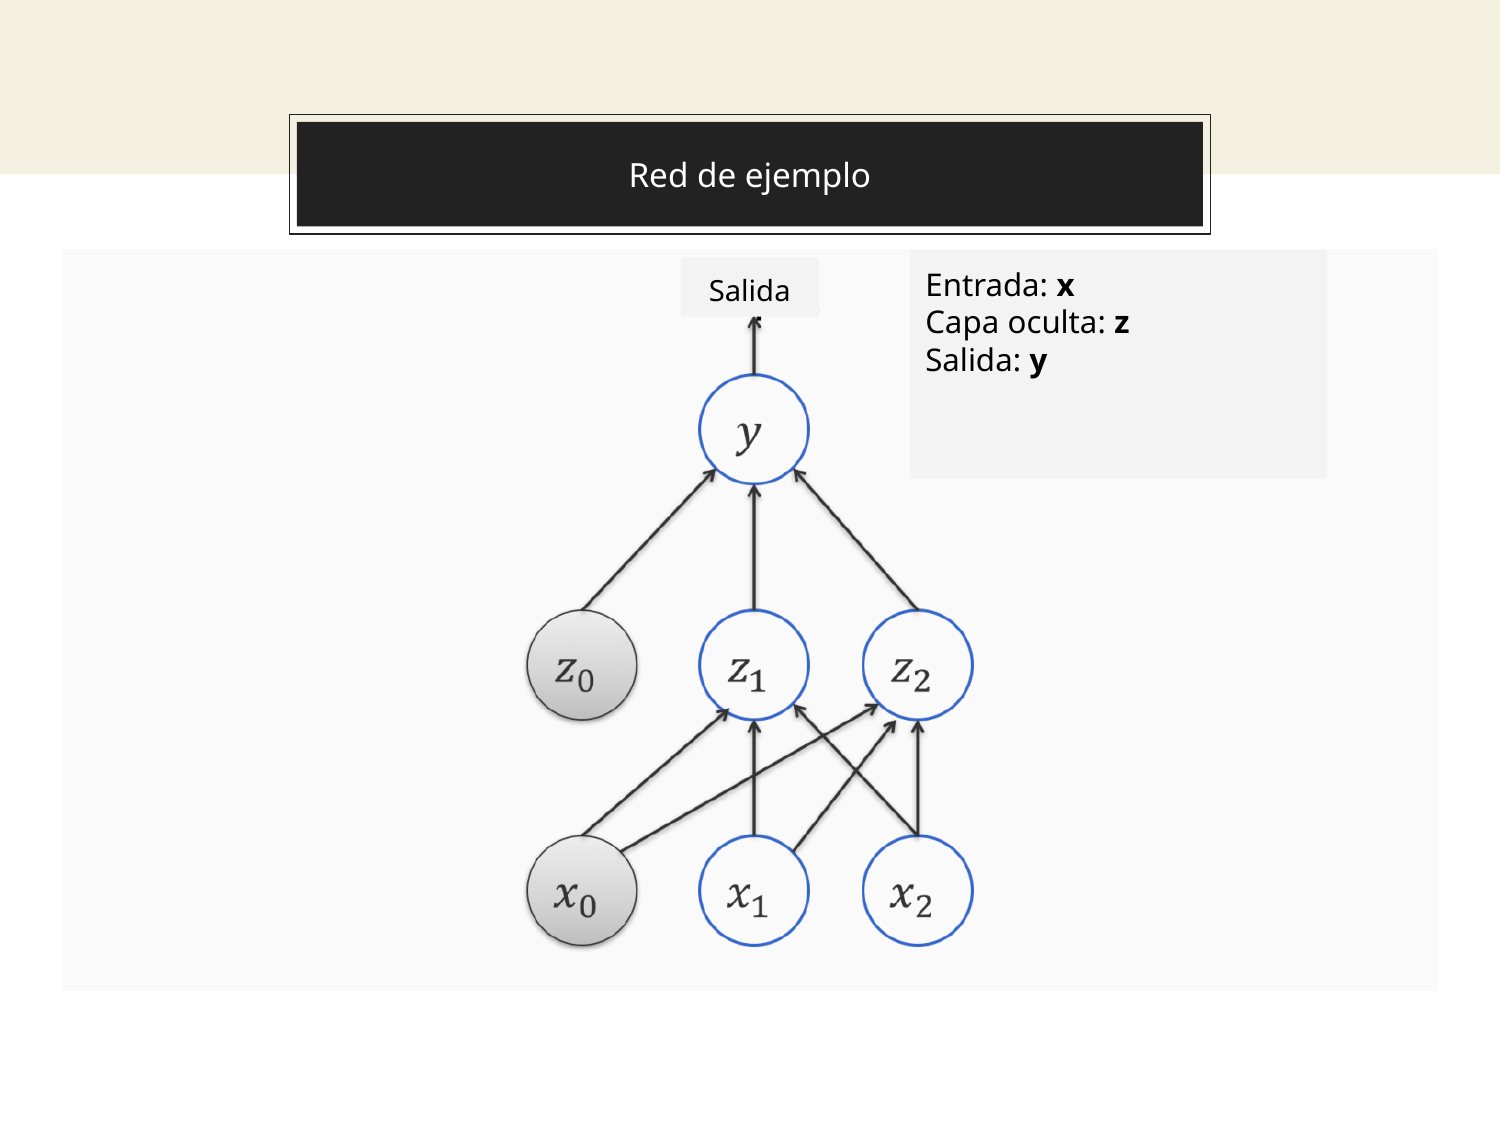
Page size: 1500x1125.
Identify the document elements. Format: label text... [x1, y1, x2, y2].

picture [61, 249, 1439, 991]
title Red de ejemplo [296, 121, 1203, 227]
